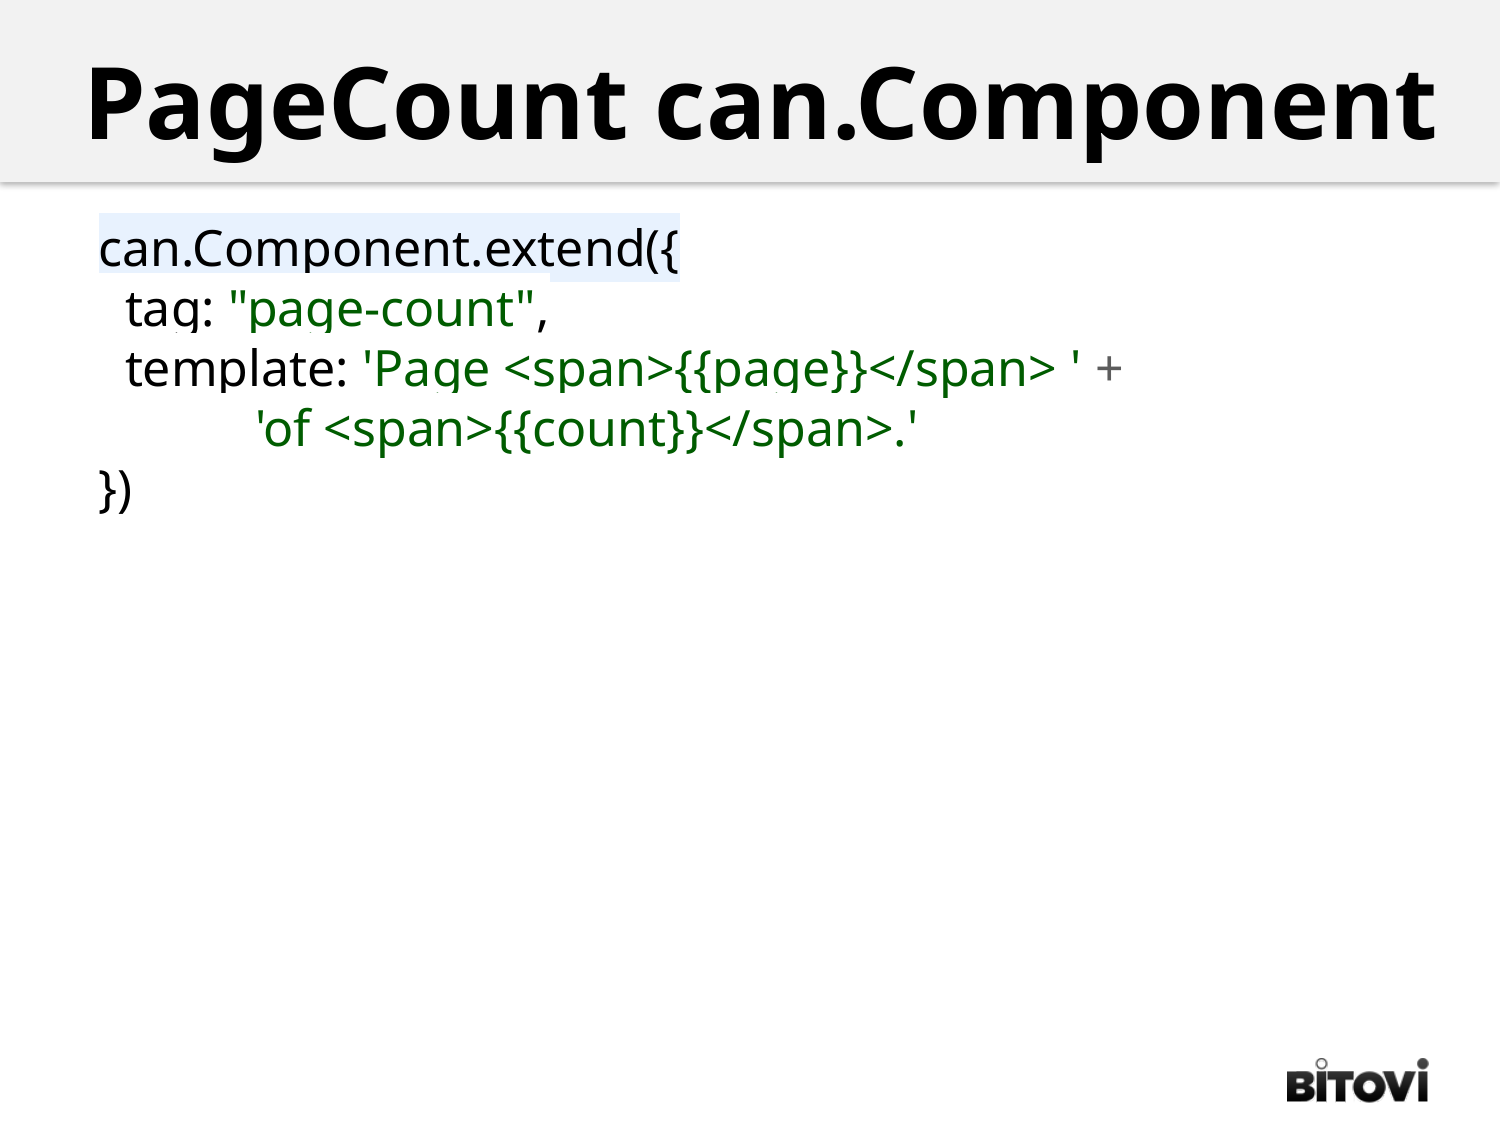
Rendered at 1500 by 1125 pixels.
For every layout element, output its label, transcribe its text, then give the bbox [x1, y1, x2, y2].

text_box [0, 0, 1500, 183]
picture [1287, 1058, 1429, 1104]
text_box PageCount can.Component [69, 31, 1442, 157]
text_box can.Component.extend({ tag: "page-count", template: 'Page <span>{{page}}</span> ' + 'of <span>{{count}}</span>.' }) [85, 210, 1423, 970]
